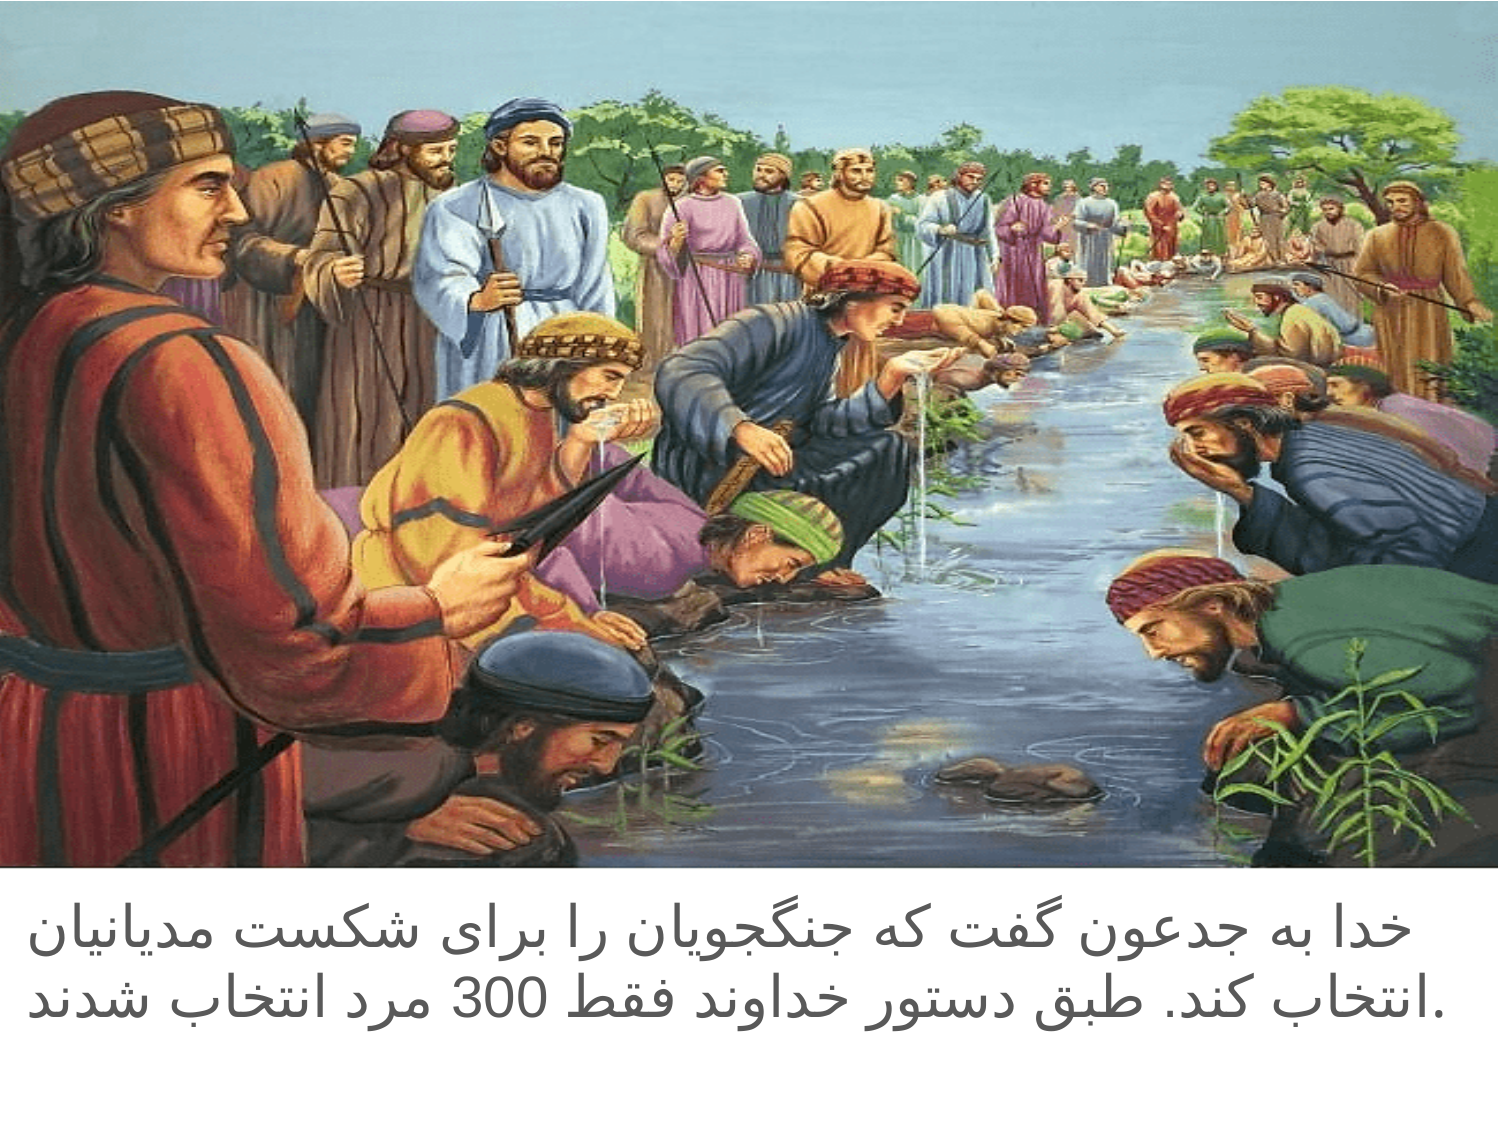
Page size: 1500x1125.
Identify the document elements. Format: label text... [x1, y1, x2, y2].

text_box خدا به جدعون گفت که جنگجویان را برای شکست مدیانیان انتخاب کند. طبق دستور خداوند فقط 300 مرد انتخاب شدند. [11, 881, 1498, 1037]
picture [0, 1, 1498, 870]
